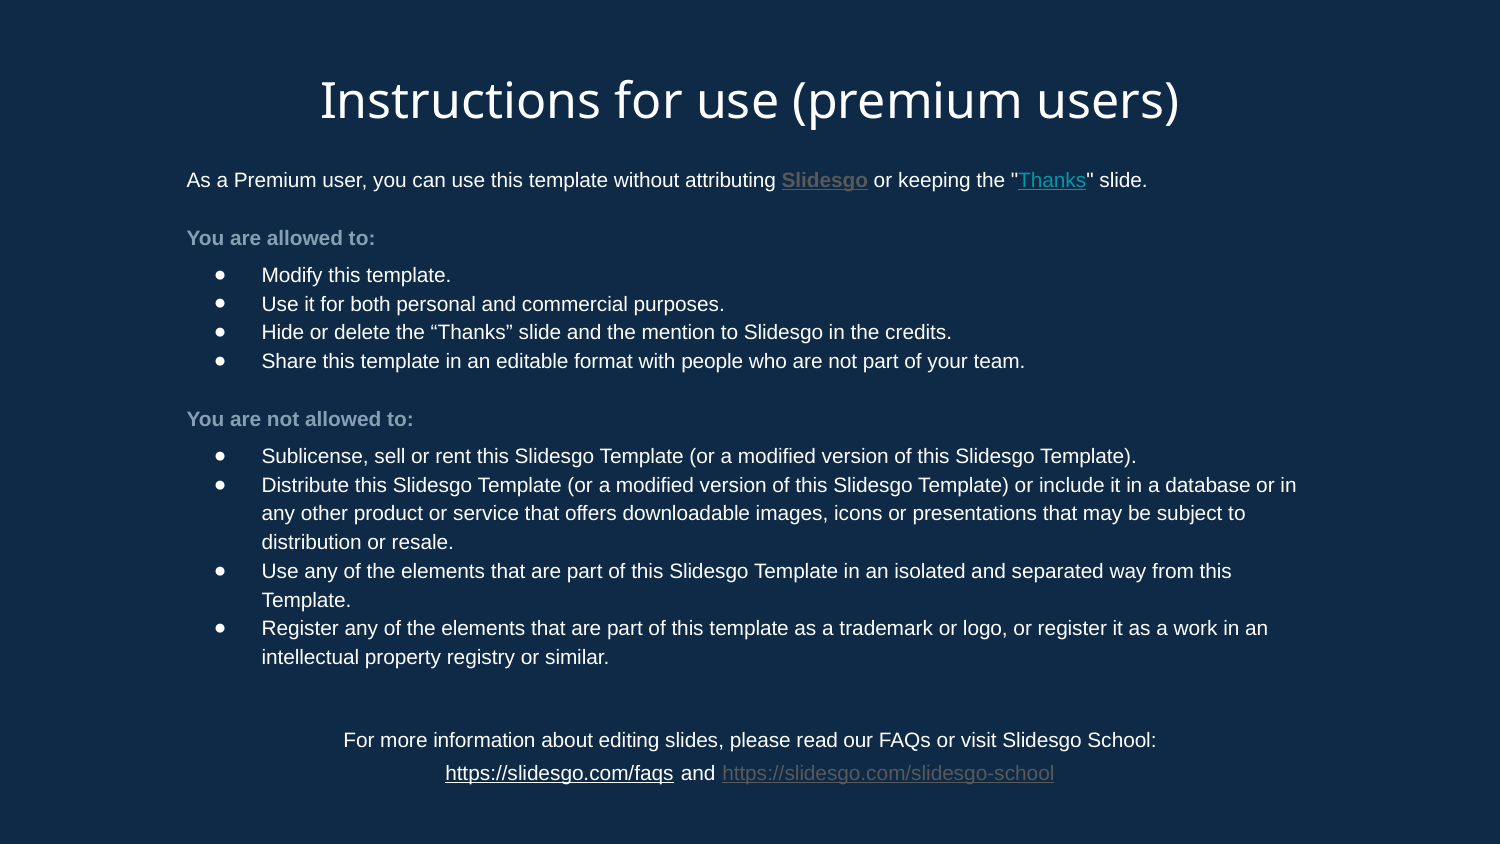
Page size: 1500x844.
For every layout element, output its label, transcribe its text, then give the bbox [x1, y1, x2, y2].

text_box For more information about editing slides, please read our FAQs or visit Slidesgo School: https://slidesgo.com/faqs and https://slidesgo.com/slidesgo-school [171, 707, 1328, 780]
text_box As a Premium user, you can use this template without attributing Slidesgo or keeping the "Thanks" slide. You are allowed to: Modify this template. Use it for both personal and commercial purposes. Hide or delete the “Thanks” slide and the mention to Slidesgo in the credits. Share this template in an editable format with people who are not part of your team. You are not allowed to: Sublicense, sell or rent this Slidesgo Template (or a modified version of this Slidesgo Template). Distribute this Slidesgo Template (or a modified version of this Slidesgo Template) or include it in a database or in any other product or service that offers downloadable images, icons or presentations that may be subject to distribution or resale. Use any of the elements that are part of this Slidesgo Template in an isolated and separated way from this Template. Register any of the elements that are part of this template as a trademark or logo, or register it as a work in an intellectual property registry or similar. [171, 148, 1328, 707]
title Instructions for use (premium users) [171, 53, 1328, 133]
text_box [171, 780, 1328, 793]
